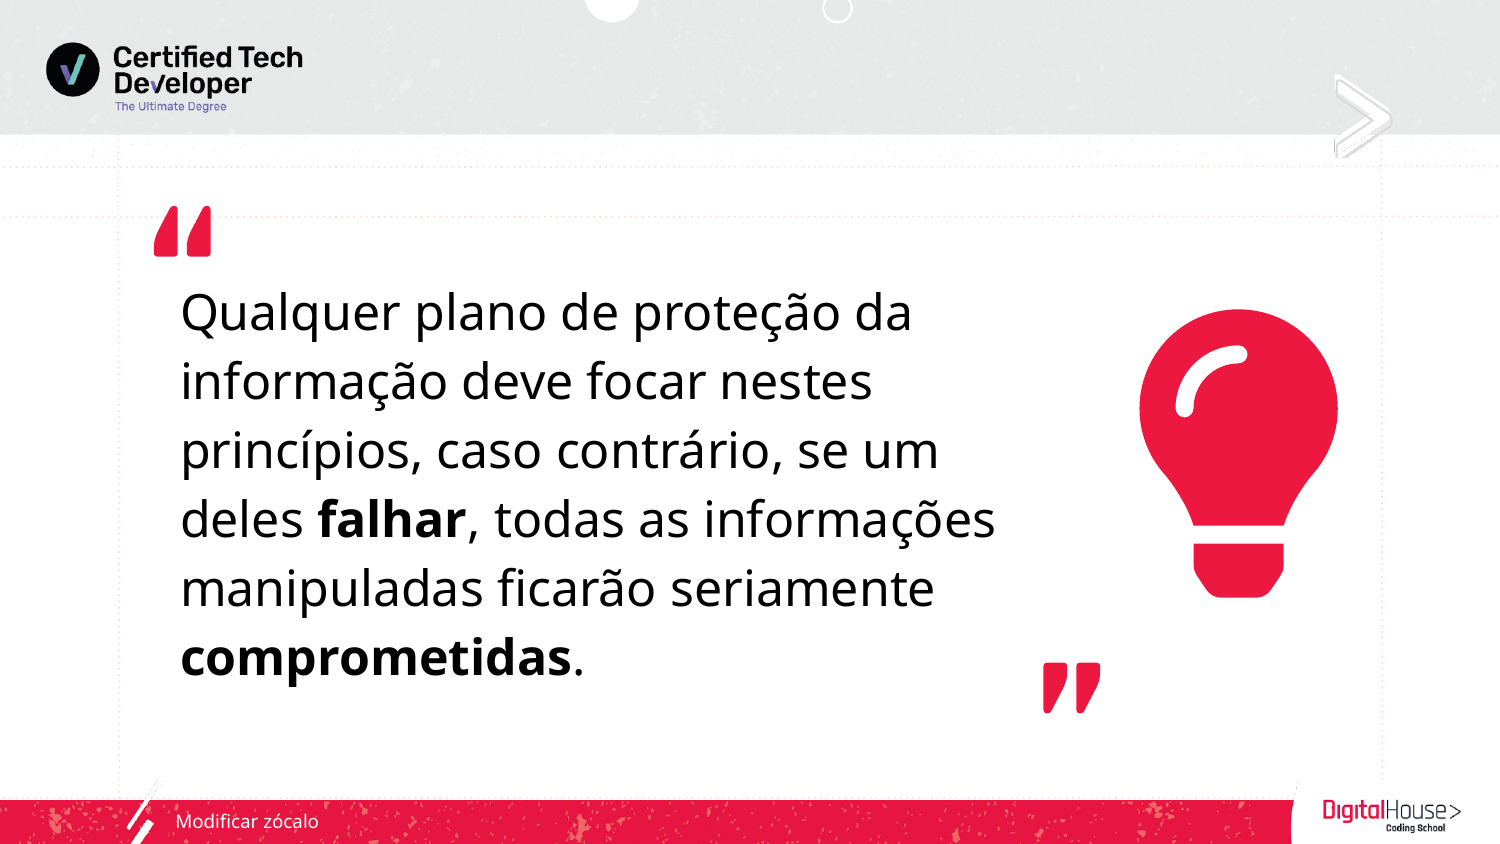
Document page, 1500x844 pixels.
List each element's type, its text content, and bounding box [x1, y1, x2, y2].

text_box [153, 205, 211, 257]
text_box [1043, 662, 1101, 714]
picture [0, 0, 1500, 158]
picture [0, 780, 1500, 844]
text_box [1139, 309, 1338, 526]
text_box Qualquer plano de proteção da informação deve focar nestes princípios, caso contrário, se um deles falhar, todas as informações manipuladas ficarão seriamente comprometidas. [165, 270, 1072, 686]
text_box [1193, 543, 1284, 598]
